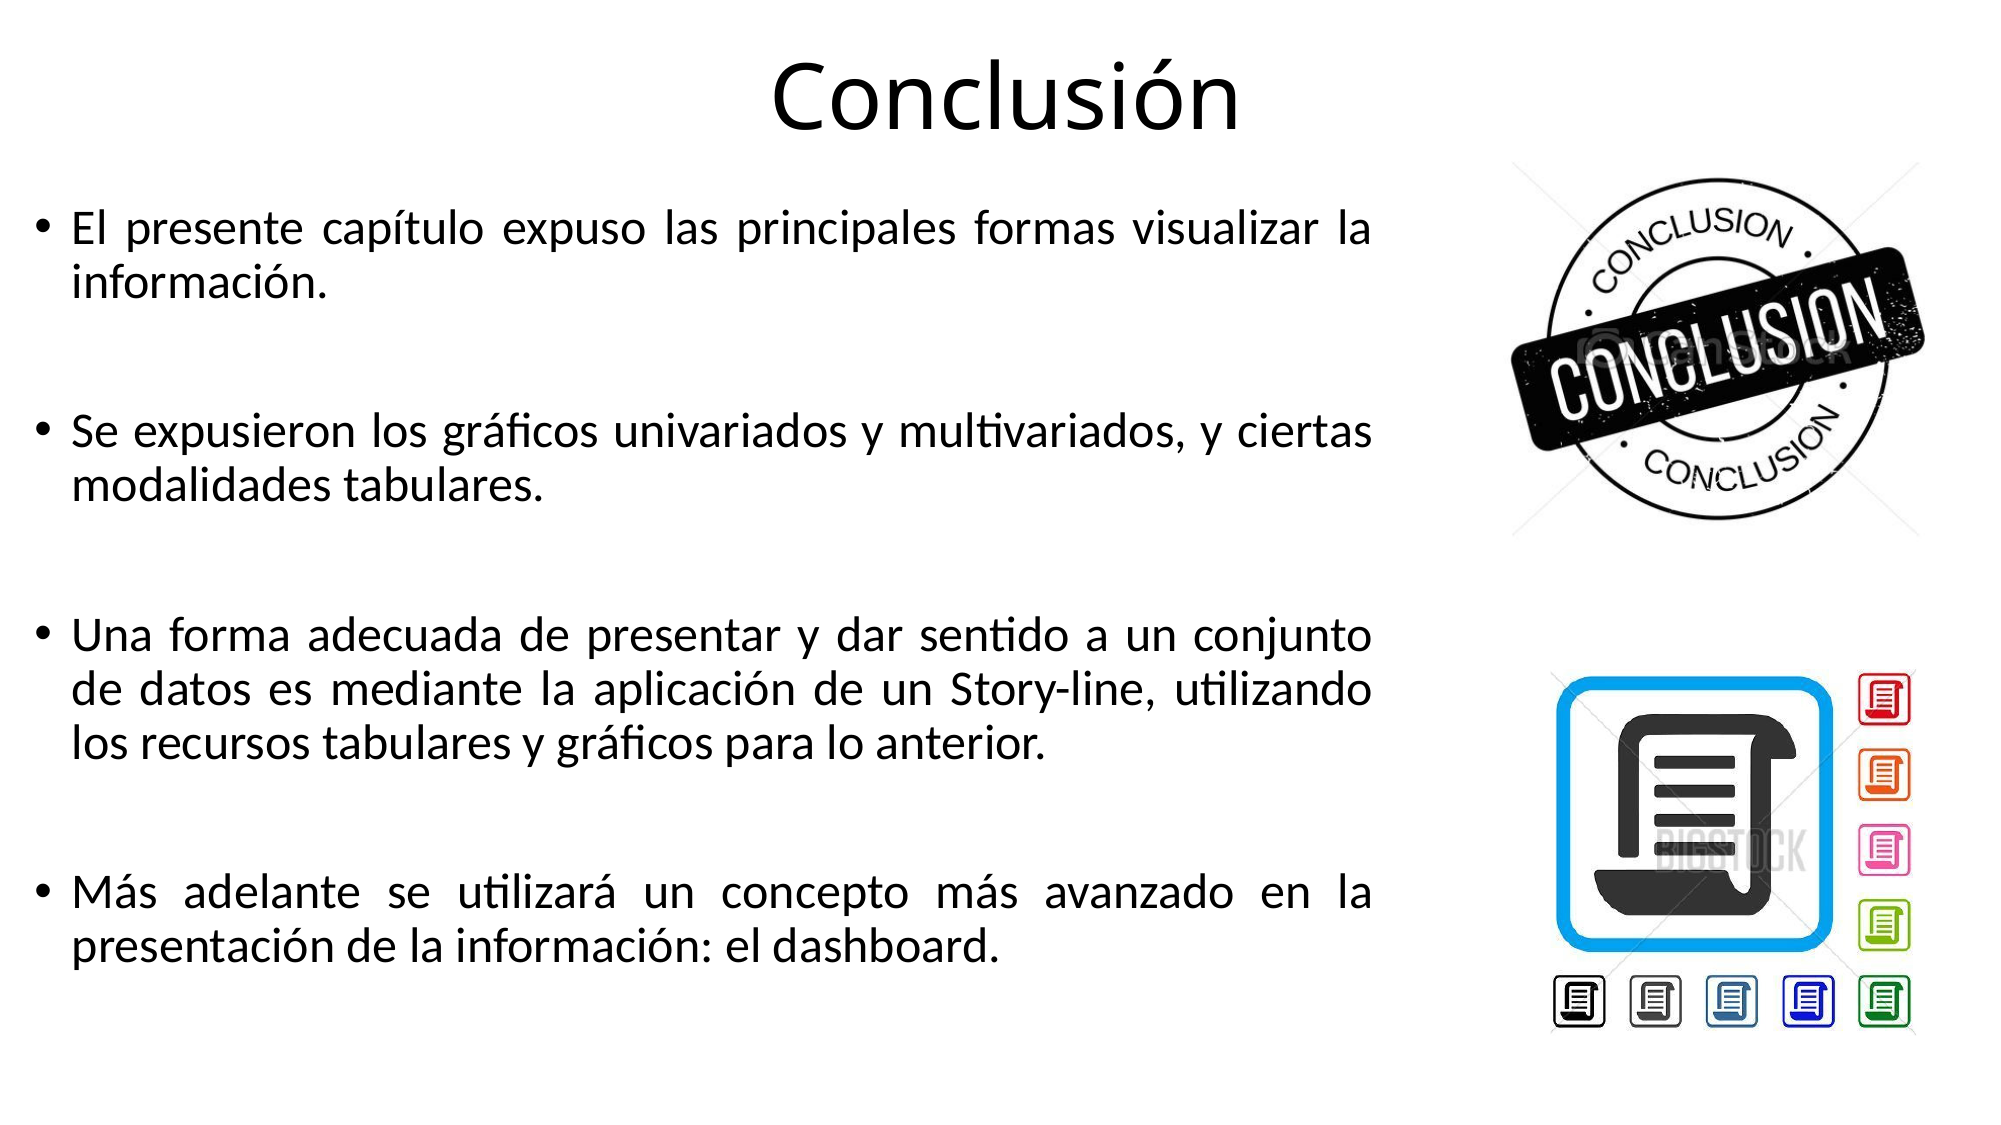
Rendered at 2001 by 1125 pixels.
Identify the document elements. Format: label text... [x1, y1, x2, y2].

title Conclusión [411, 13, 1602, 187]
picture [1487, 137, 1943, 553]
picture [1550, 667, 1917, 1036]
list El presente capítulo expuso las principales formas visualizar la información. Se expusieron los gráficos univariados y multivariados, y ciertas modalidades tabulares. Una forma adecuada de presentar y dar sentido a un conjunto de datos es mediante la aplicación de un Story-line, utilizando los recursos tabulares y gráficos para lo anterior. Más adelante se utilizará un concepto más avanzado en la presentación de la información: el dashboard. [19, 193, 1389, 1101]
